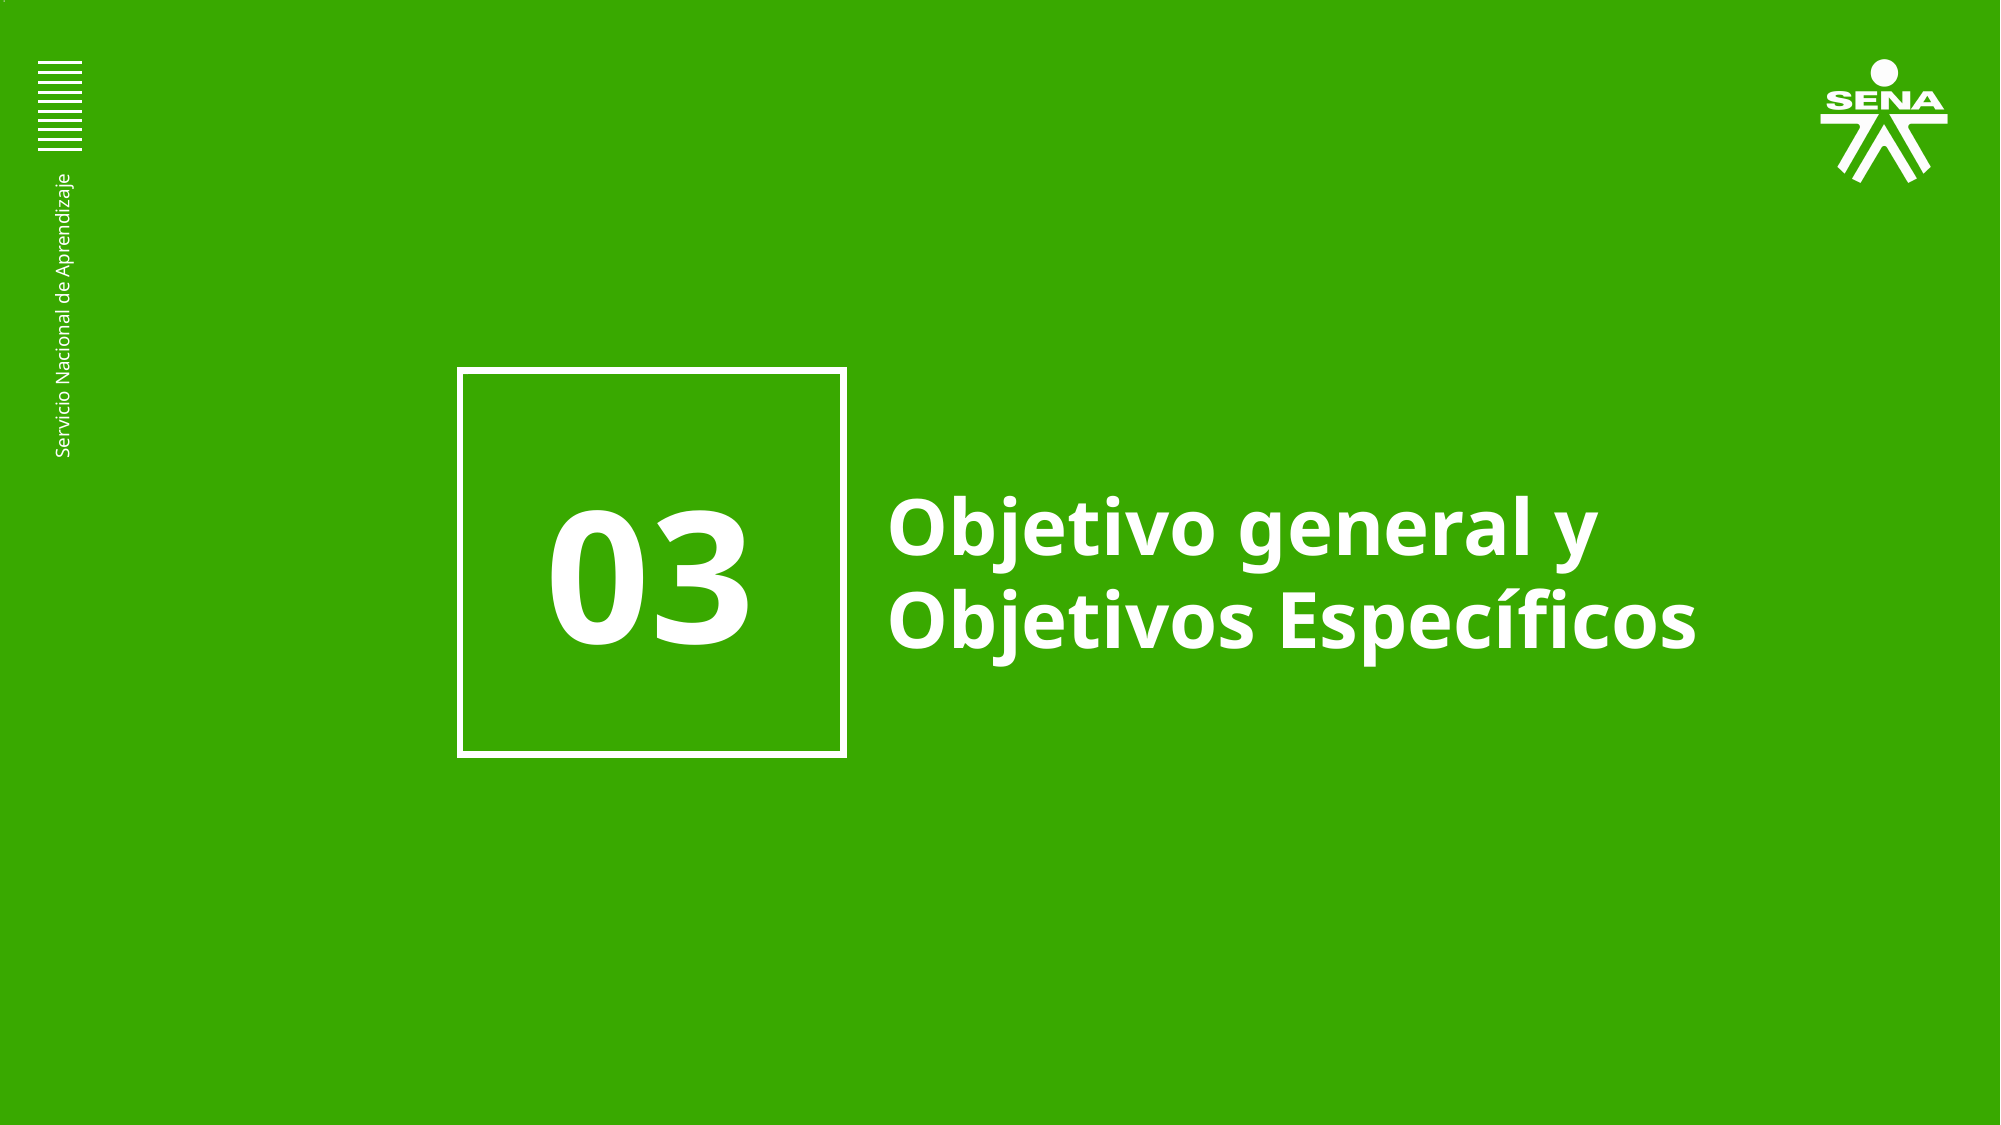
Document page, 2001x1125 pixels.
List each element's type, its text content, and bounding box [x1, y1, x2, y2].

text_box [38, 62, 83, 150]
text_box Servicio Nacional de Aprendizaje [43, 158, 81, 485]
picture [1806, 43, 1962, 200]
text_box [0, 0, 2000, 1125]
text_box [459, 370, 844, 755]
text_box 03 [459, 452, 842, 688]
text_box Objetivo general y Objetivos Específicos [866, 502, 1857, 640]
